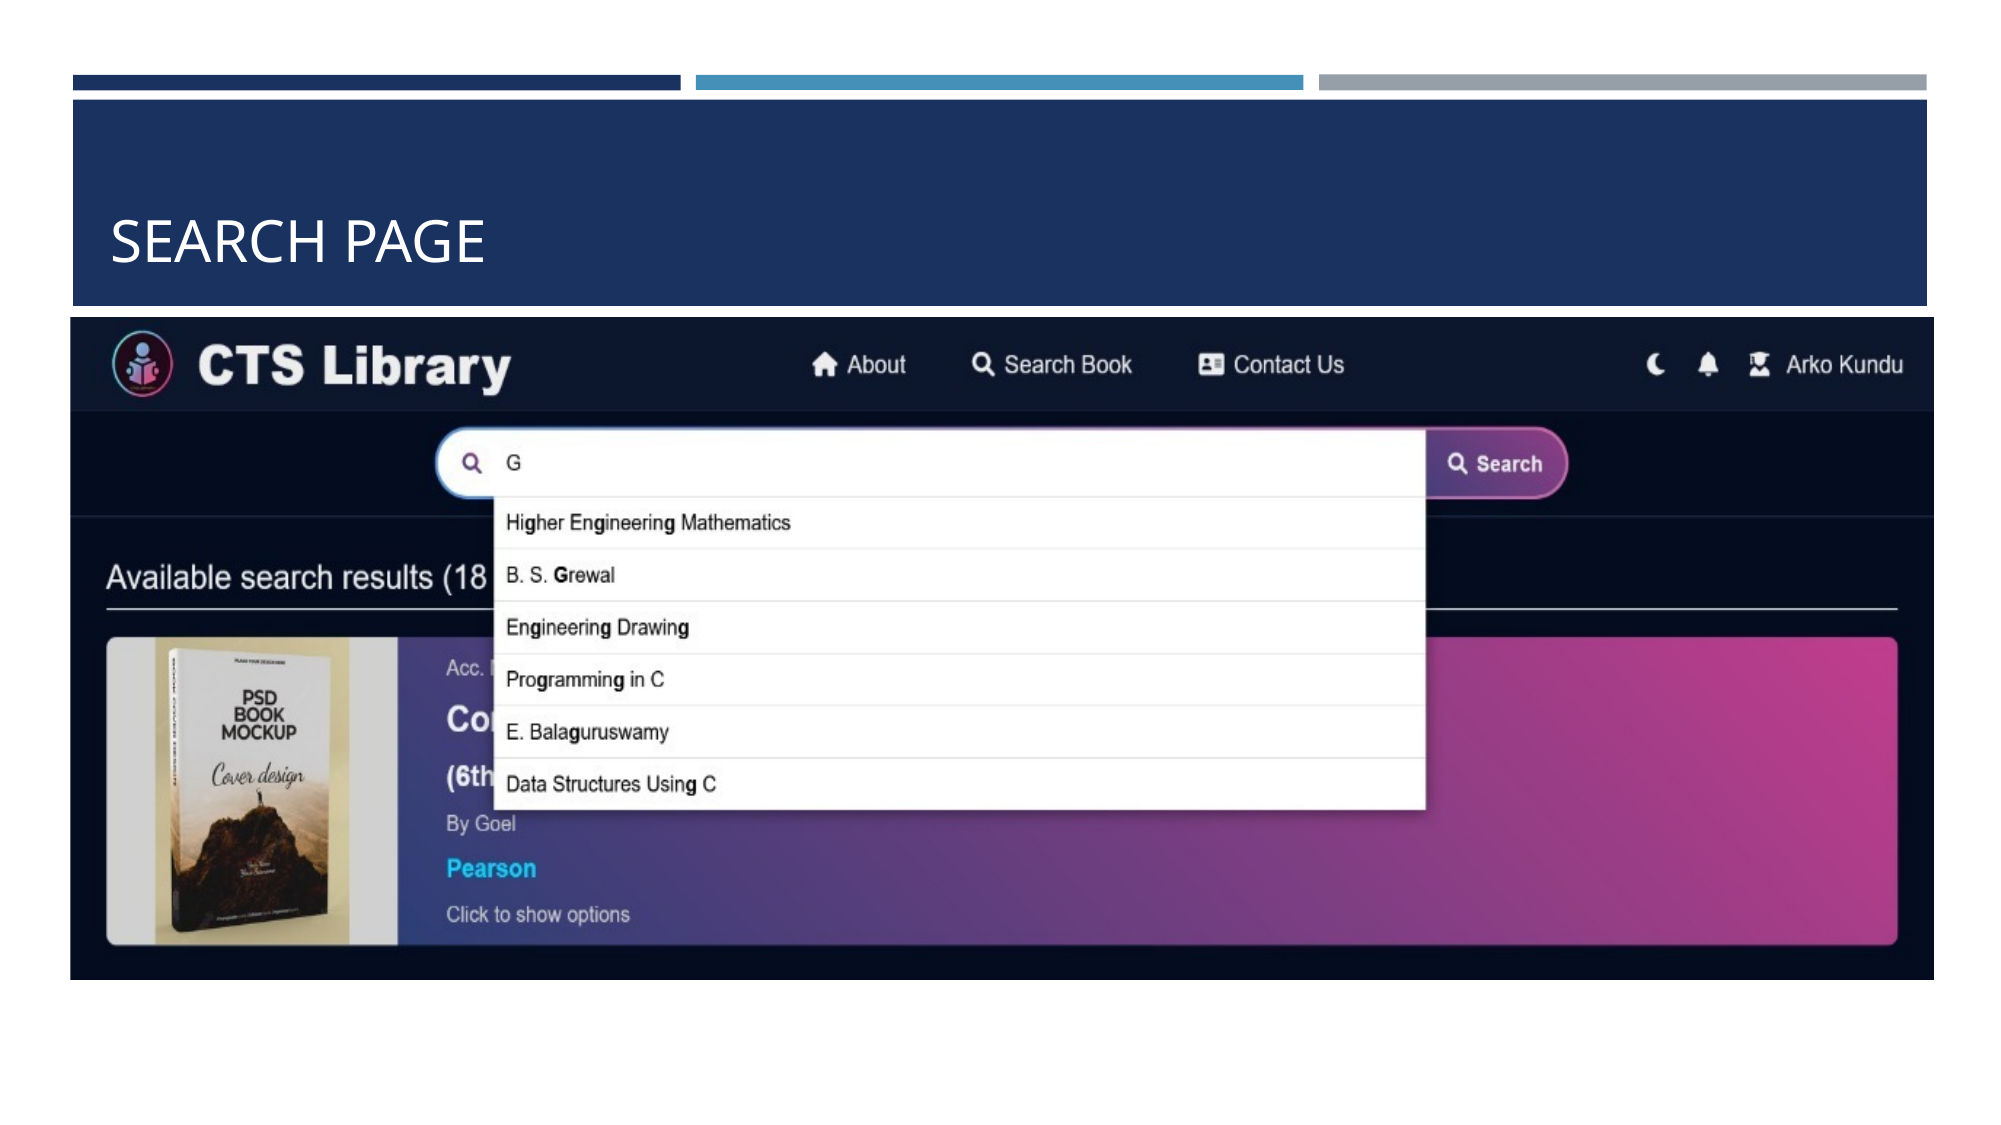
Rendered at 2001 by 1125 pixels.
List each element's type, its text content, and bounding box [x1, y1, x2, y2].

picture [70, 317, 1935, 980]
title SEARCH PAGE [95, 119, 1905, 282]
